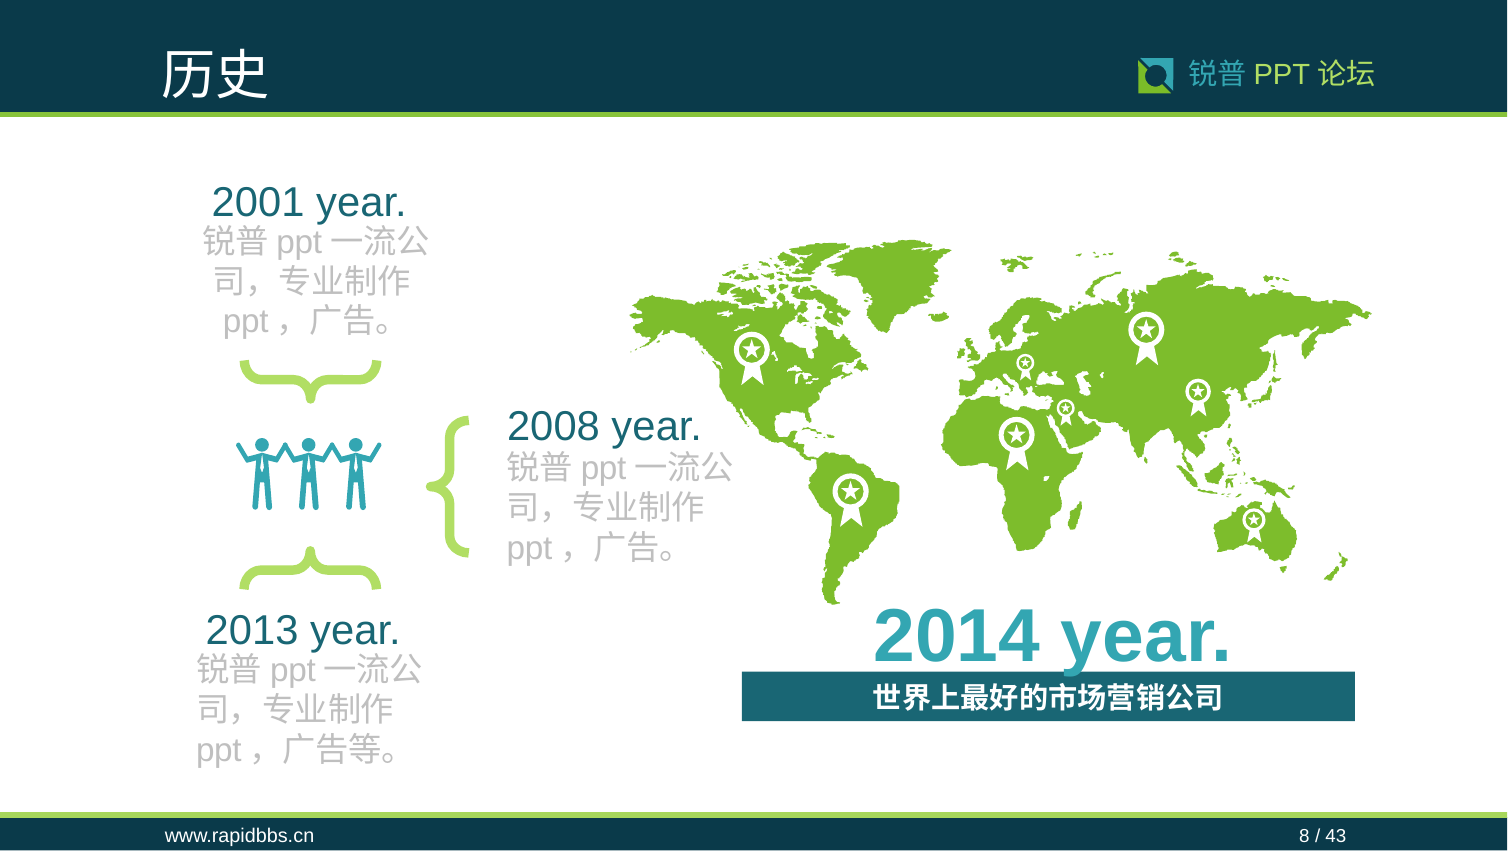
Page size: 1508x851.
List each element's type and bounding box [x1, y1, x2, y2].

text_box [235, 437, 382, 511]
text_box [628, 239, 1373, 606]
text_box [0, 0, 1508, 851]
